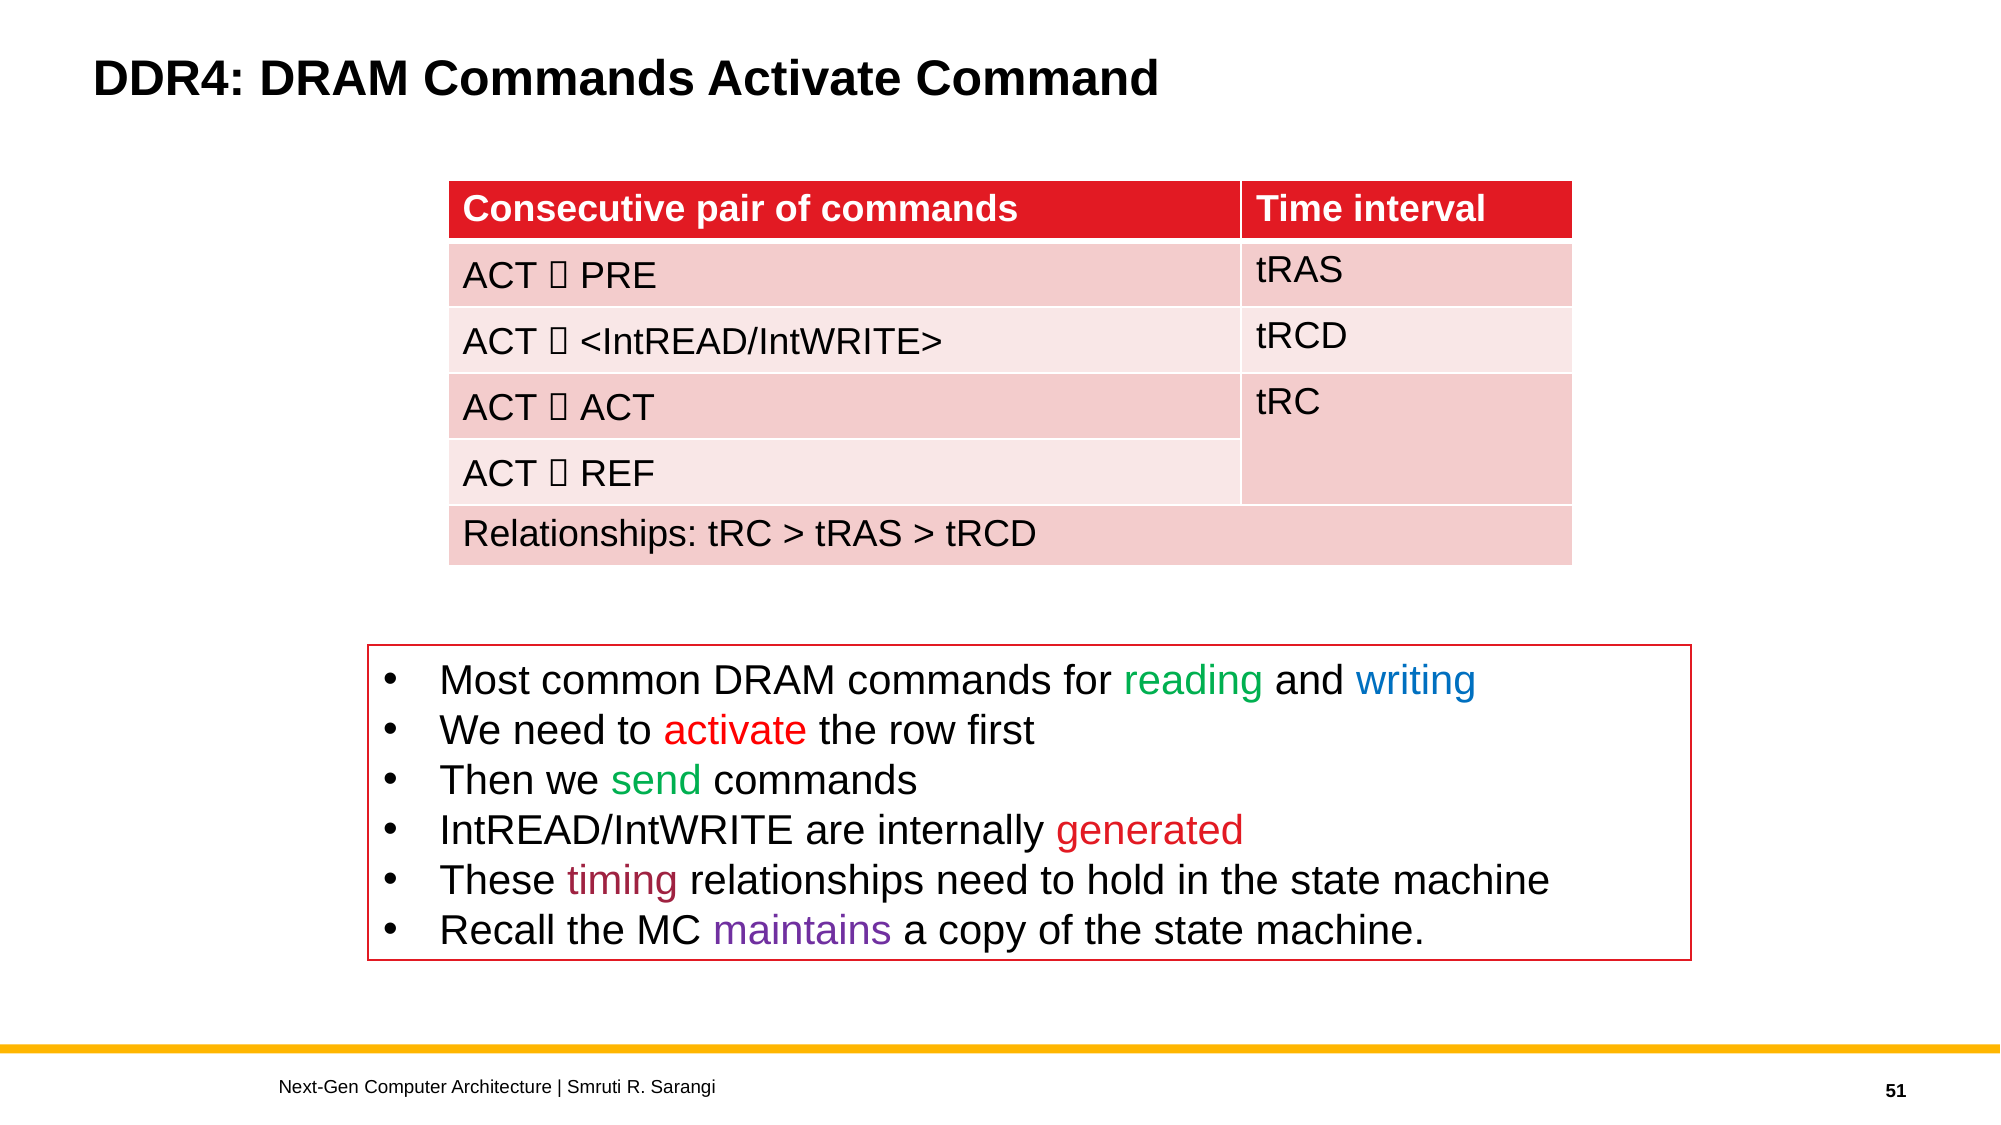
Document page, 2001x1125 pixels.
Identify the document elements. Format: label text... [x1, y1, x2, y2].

table_cell tRAS [1242, 244, 1572, 306]
table_header Consecutive pair of commands [449, 181, 1240, 238]
table_cell ACT  <IntREAD/IntWRITE> [449, 308, 1240, 372]
footer Next-Gen Computer Architecture | Smruti R. Sarangi [263, 1067, 1464, 1105]
slide_number 51 [1711, 1071, 1922, 1109]
table_cell Relationships: tRC > tRAS > tRCD [449, 506, 1572, 565]
text_box Most common DRAM commands for reading and writing We need to activate the row first Then we send commands IntREAD/IntWRITE are internally generated These timing relationships need to hold in the state machine Recall the MC maintains a copy of the state machine. [367, 644, 1692, 961]
table_cell tRC [1242, 374, 1572, 504]
table_cell ACT  PRE [449, 244, 1240, 306]
table_header Time interval [1242, 181, 1572, 238]
table_cell ACT  ACT [449, 374, 1240, 438]
table_cell ACT  REF [449, 440, 1240, 504]
title DDR4: DRAM Commands Activate Command [78, 45, 1578, 180]
table_cell tRCD [1242, 308, 1572, 372]
